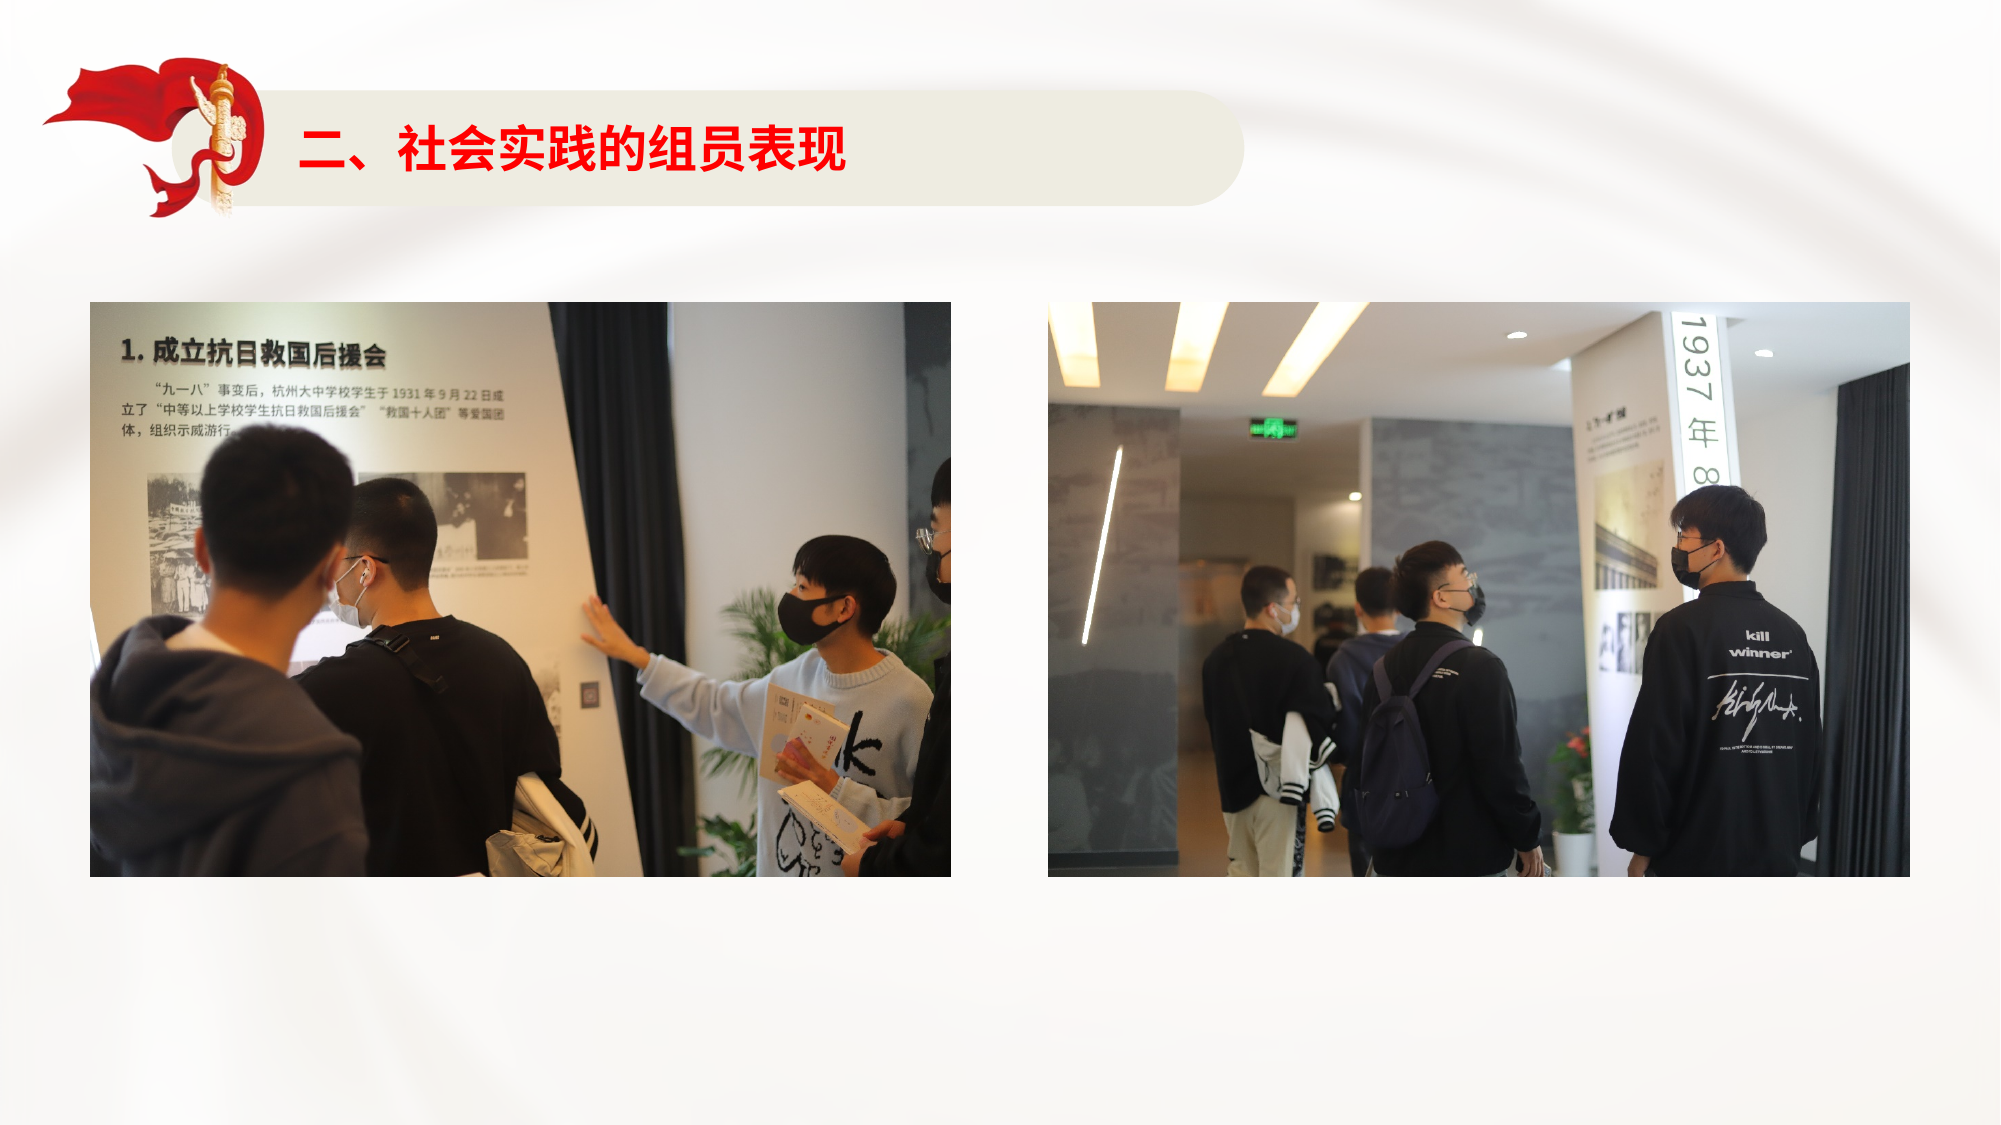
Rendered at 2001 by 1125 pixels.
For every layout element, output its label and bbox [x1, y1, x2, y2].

picture [1048, 302, 1910, 877]
picture [90, 302, 951, 877]
text_box [33, 46, 1347, 247]
